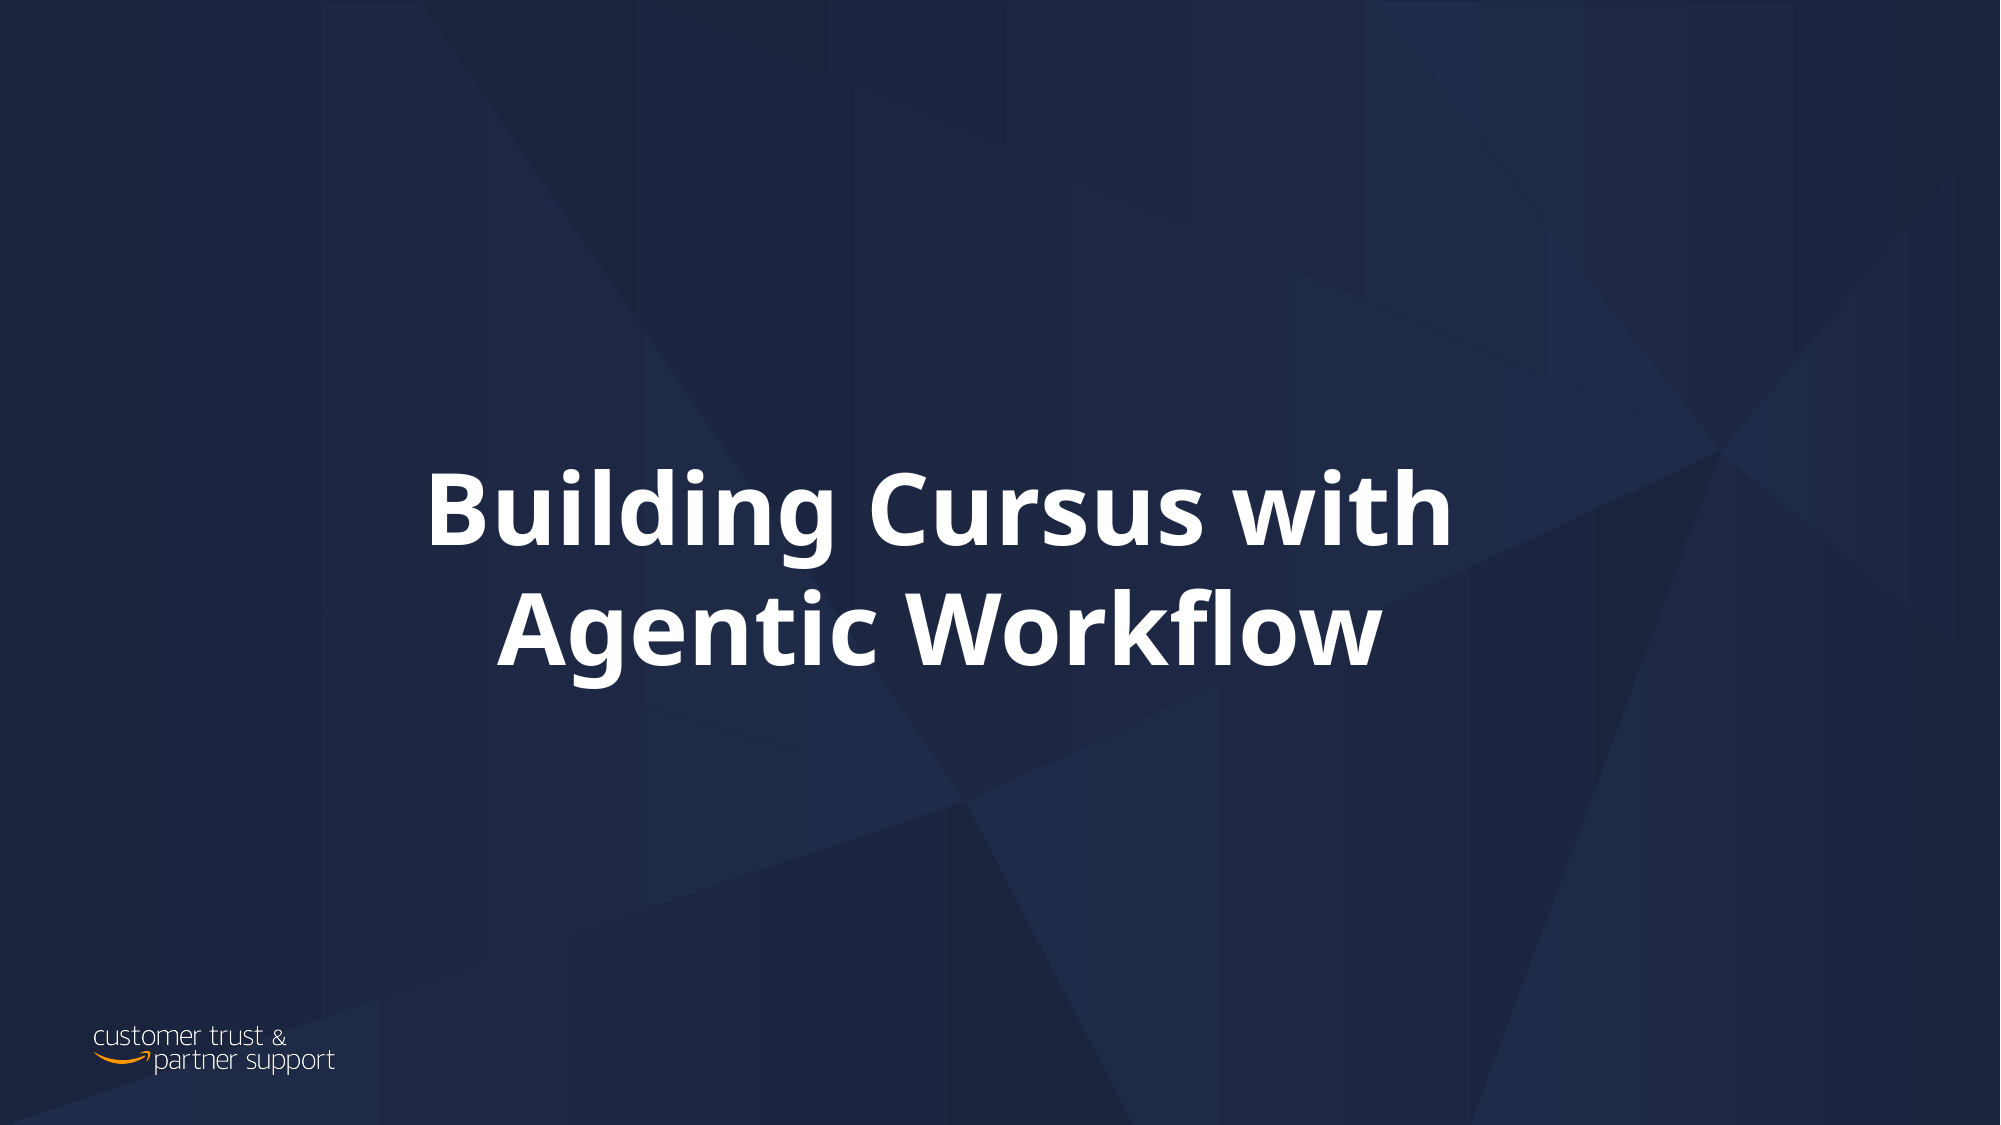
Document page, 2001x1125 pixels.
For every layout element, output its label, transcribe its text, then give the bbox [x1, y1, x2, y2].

list Building Cursus with Agentic Workflow [341, 294, 1541, 838]
